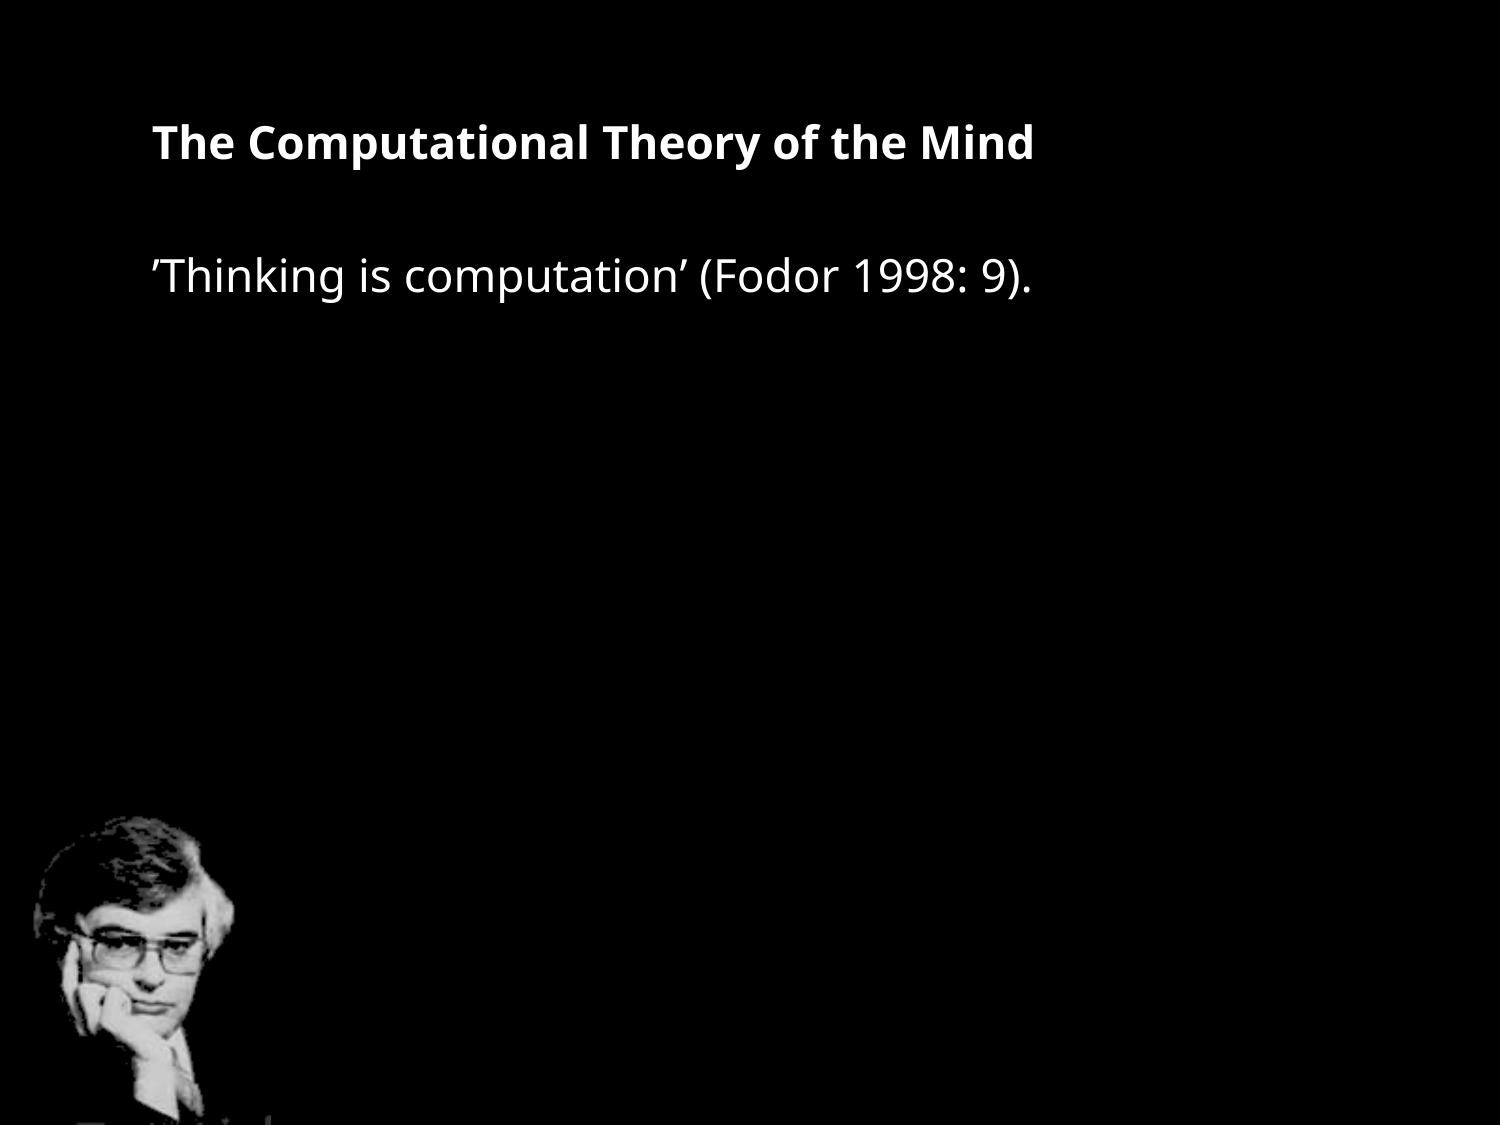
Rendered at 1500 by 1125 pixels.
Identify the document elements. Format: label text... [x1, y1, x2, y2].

text_box The Computational Theory of the Mind ’Thinking is computation’ (Fodor 1998: 9). [137, 106, 1363, 412]
picture [0, 796, 271, 1125]
